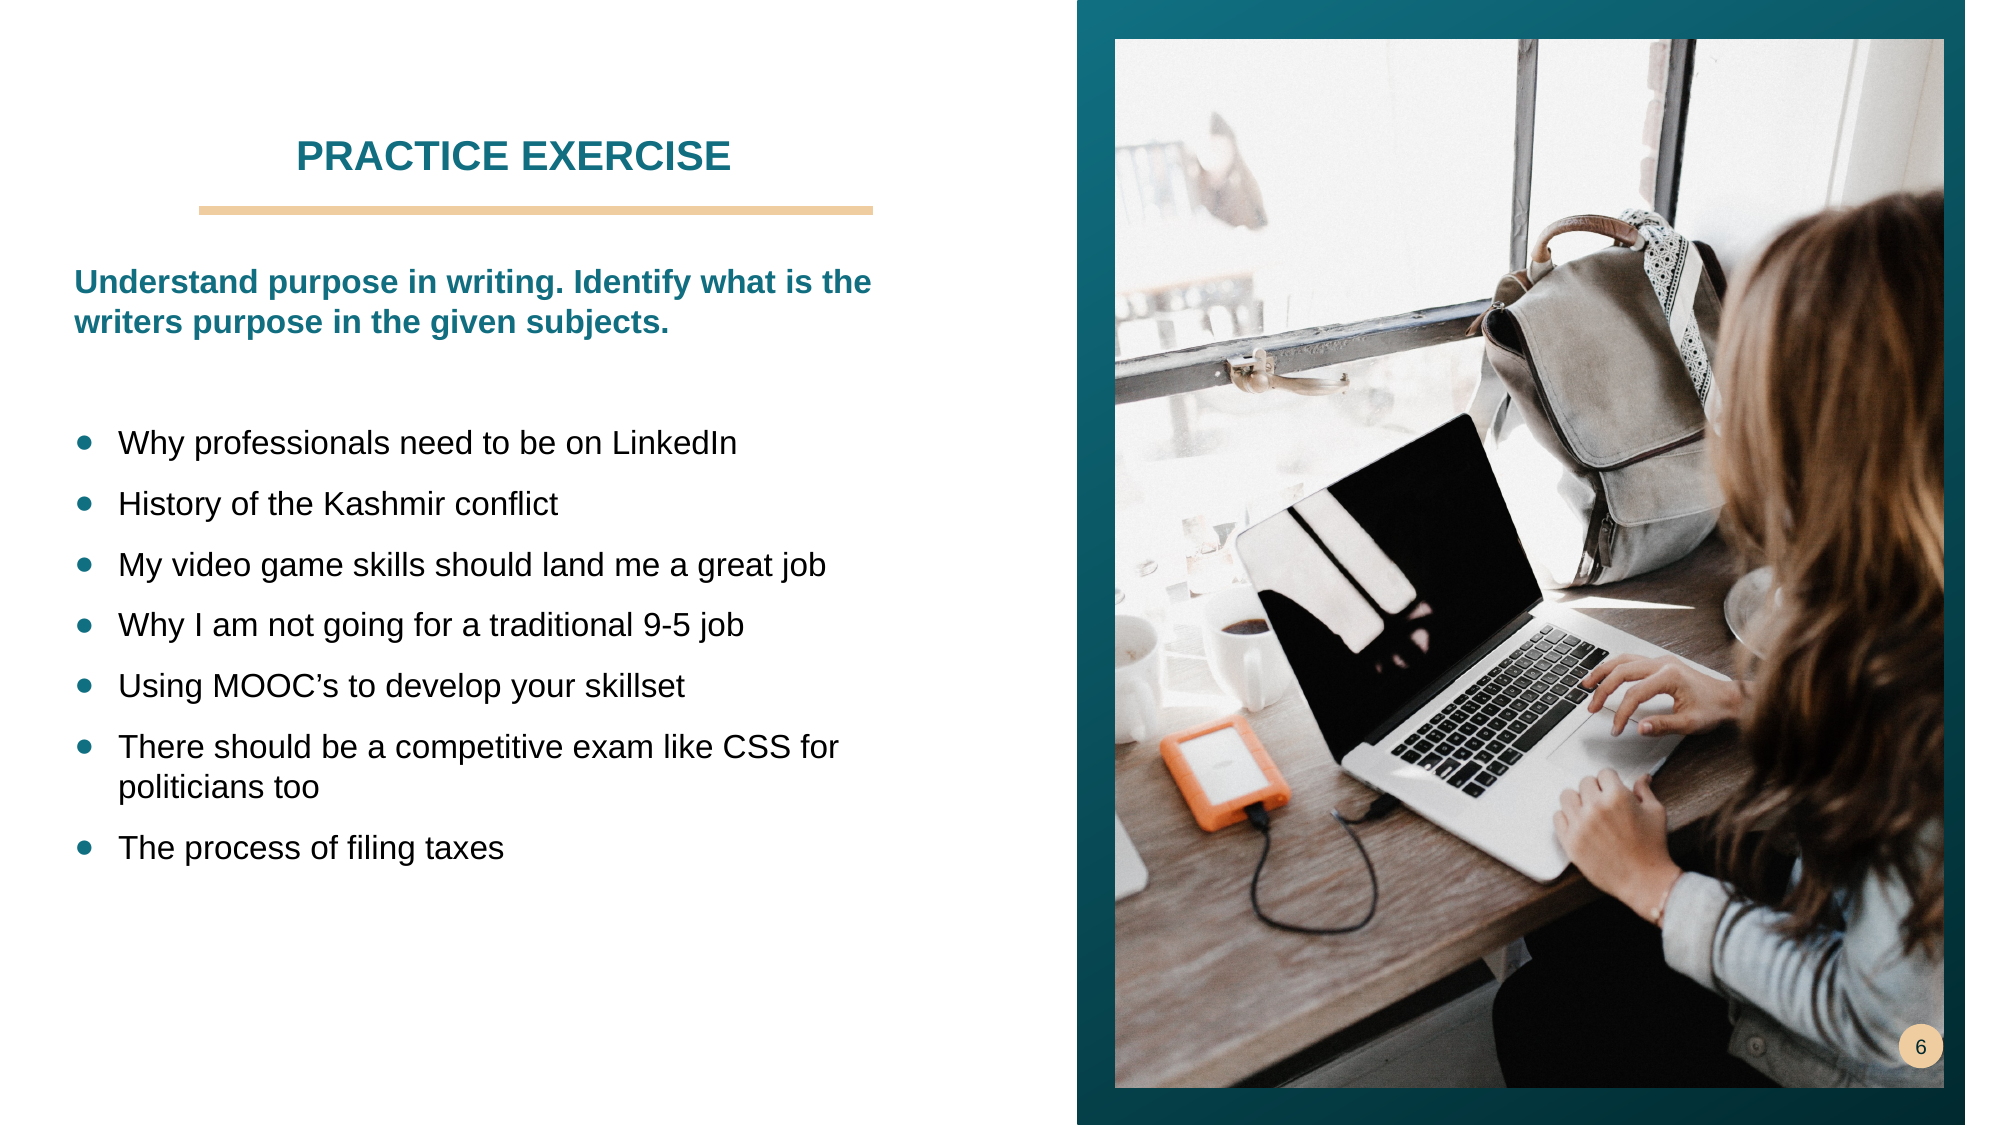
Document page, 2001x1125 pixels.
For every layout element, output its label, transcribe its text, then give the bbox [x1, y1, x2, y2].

picture [1115, 39, 1944, 1088]
list PRACTICE EXERCISE Understand purpose in writing. Identify what is the writers purpose in the given subjects. Why professionals need to be on LinkedIn History of the Kashmir conflict My video game skills should land me a great job Why I am not going for a traditional 9-5 job Using MOOC’s to develop your skillset There should be a competitive exam like CSS for politicians too The process of filing taxes [74, 128, 966, 1047]
